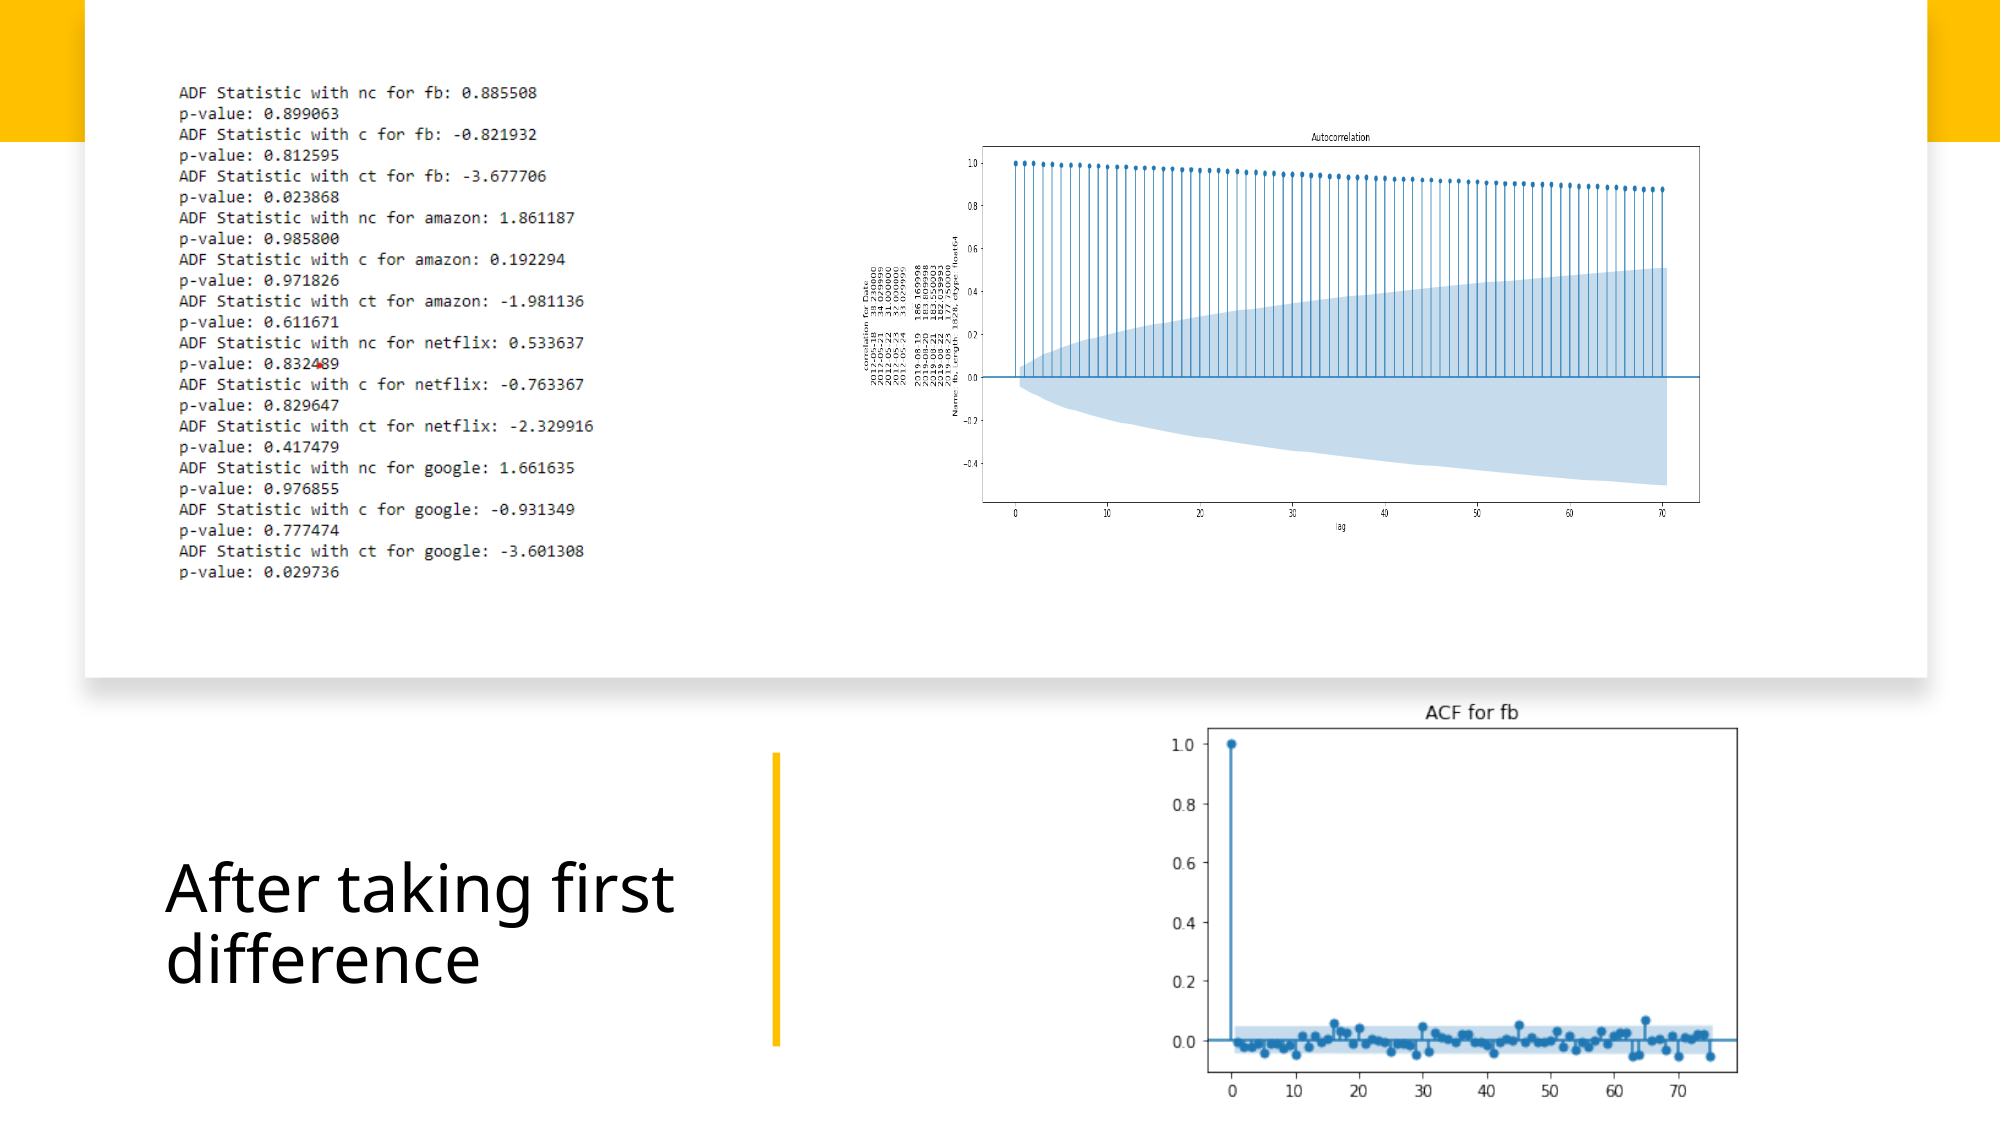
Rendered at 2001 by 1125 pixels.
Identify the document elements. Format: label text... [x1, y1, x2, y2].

text_box [0, 143, 2000, 1125]
text_box [0, 0, 84, 143]
picture [1160, 693, 1748, 1110]
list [151, 80, 665, 580]
title After taking first difference [150, 821, 738, 1032]
text_box [772, 752, 781, 1047]
text_box [1928, 0, 2000, 143]
picture [859, 125, 1703, 537]
text_box [84, 0, 1928, 679]
